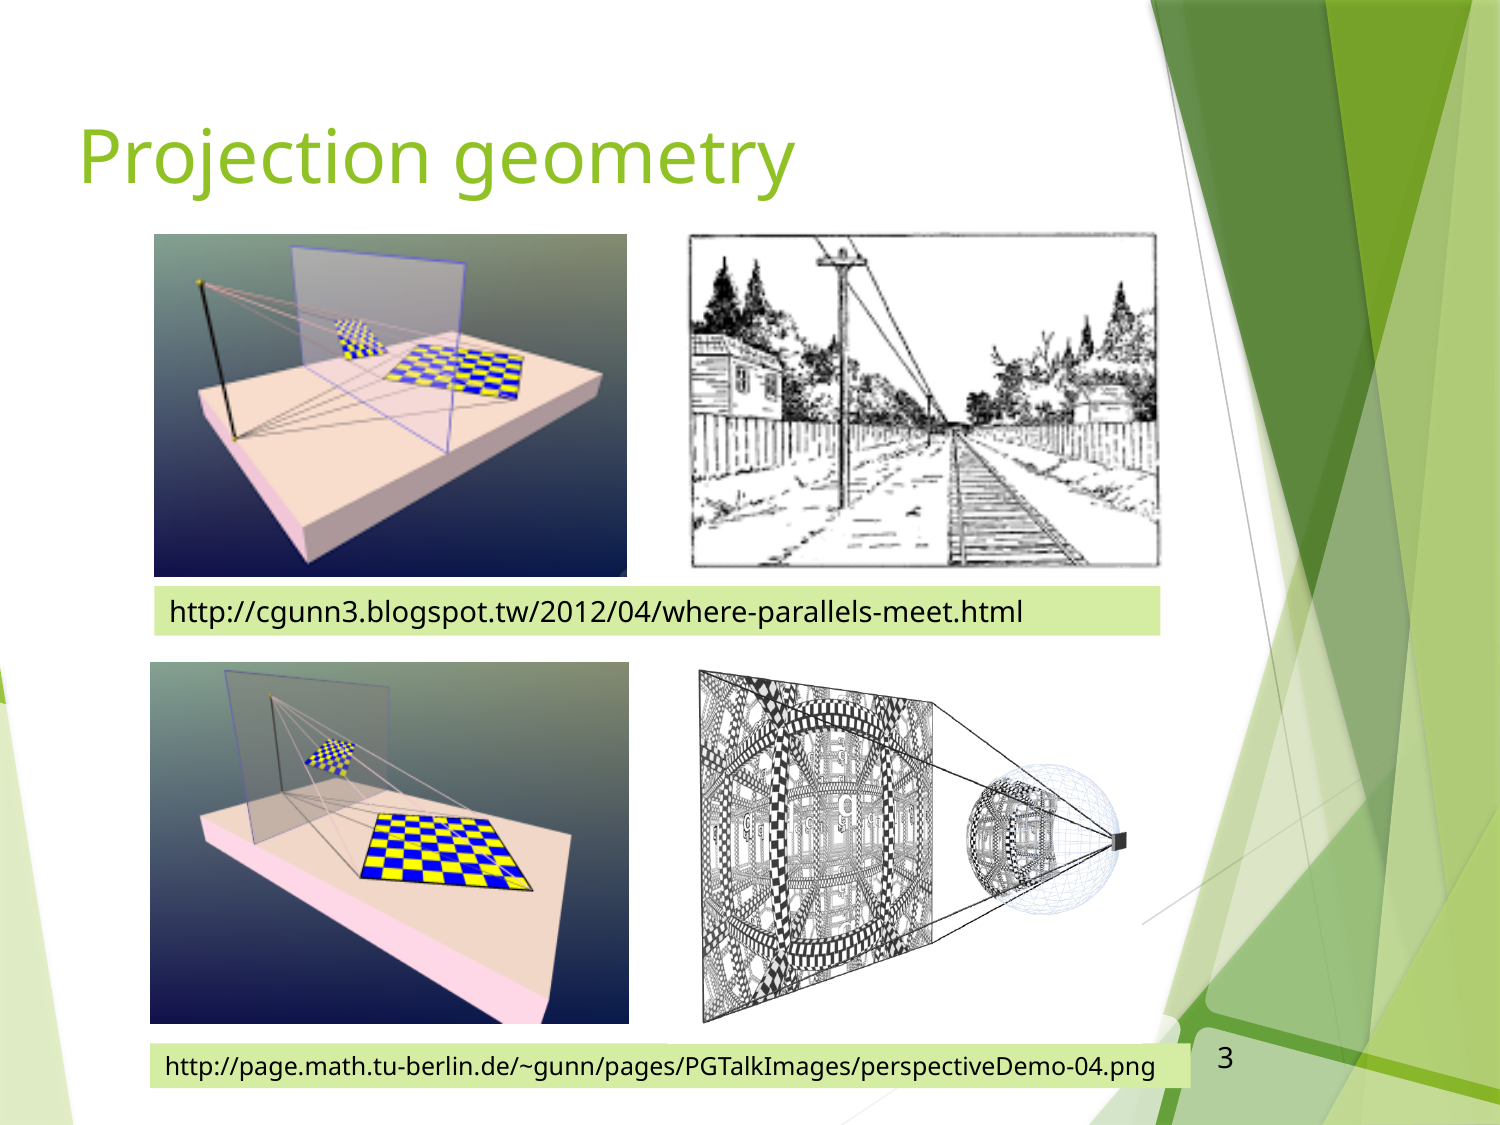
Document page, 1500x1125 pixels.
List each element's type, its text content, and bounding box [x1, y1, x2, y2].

slide_number 3 [1202, 1024, 1463, 1094]
text_box http://cgunn3.blogspot.tw/2012/04/where-parallels-meet.html [154, 586, 1161, 636]
picture [149, 661, 629, 1024]
picture [667, 651, 1142, 1044]
title Projection geometry [62, 82, 1463, 225]
text_box http://page.math.tu-berlin.de/~gunn/pages/PGTalkImages/perspectiveDemo-04.png [150, 1043, 1191, 1089]
picture [684, 227, 1172, 571]
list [153, 234, 627, 578]
